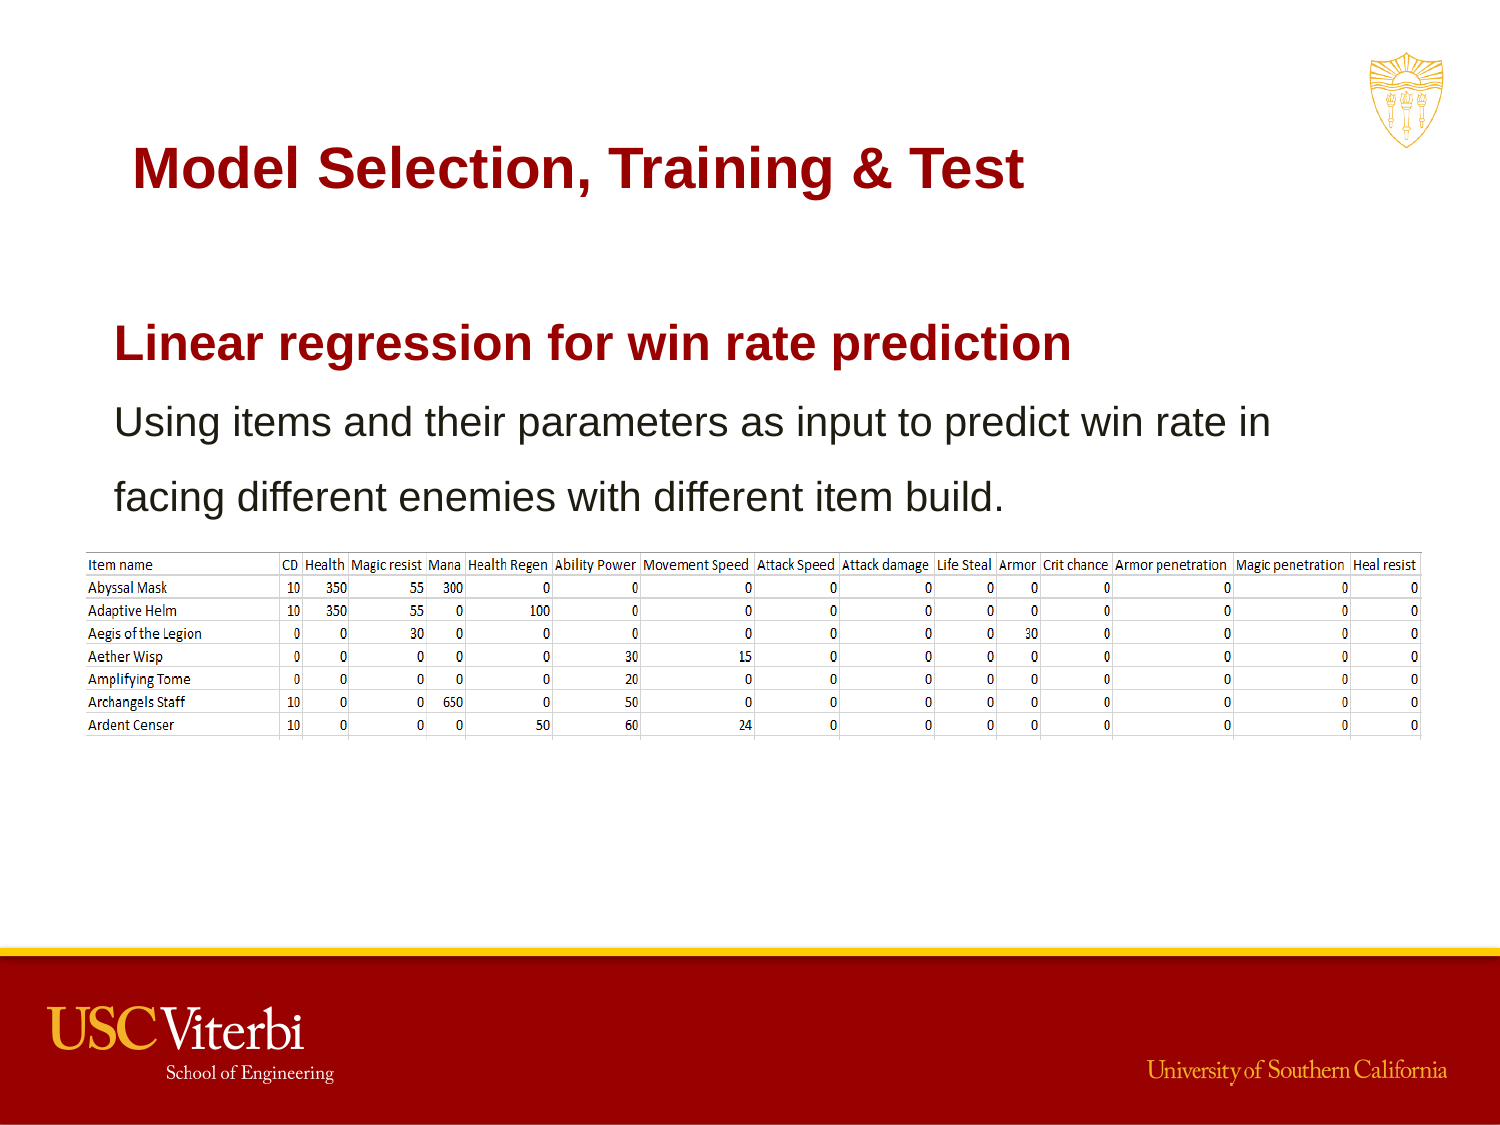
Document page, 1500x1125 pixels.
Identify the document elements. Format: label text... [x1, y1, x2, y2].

text_box Model Selection, Training & Test [118, 123, 1041, 208]
picture [47, 1006, 334, 1084]
picture [86, 551, 1423, 740]
text_box Linear regression for win rate prediction Using items and their parameters as input to predict win rate in facing different enemies with different item build. [99, 272, 1313, 528]
picture [1147, 1059, 1447, 1086]
picture [1345, 39, 1468, 162]
